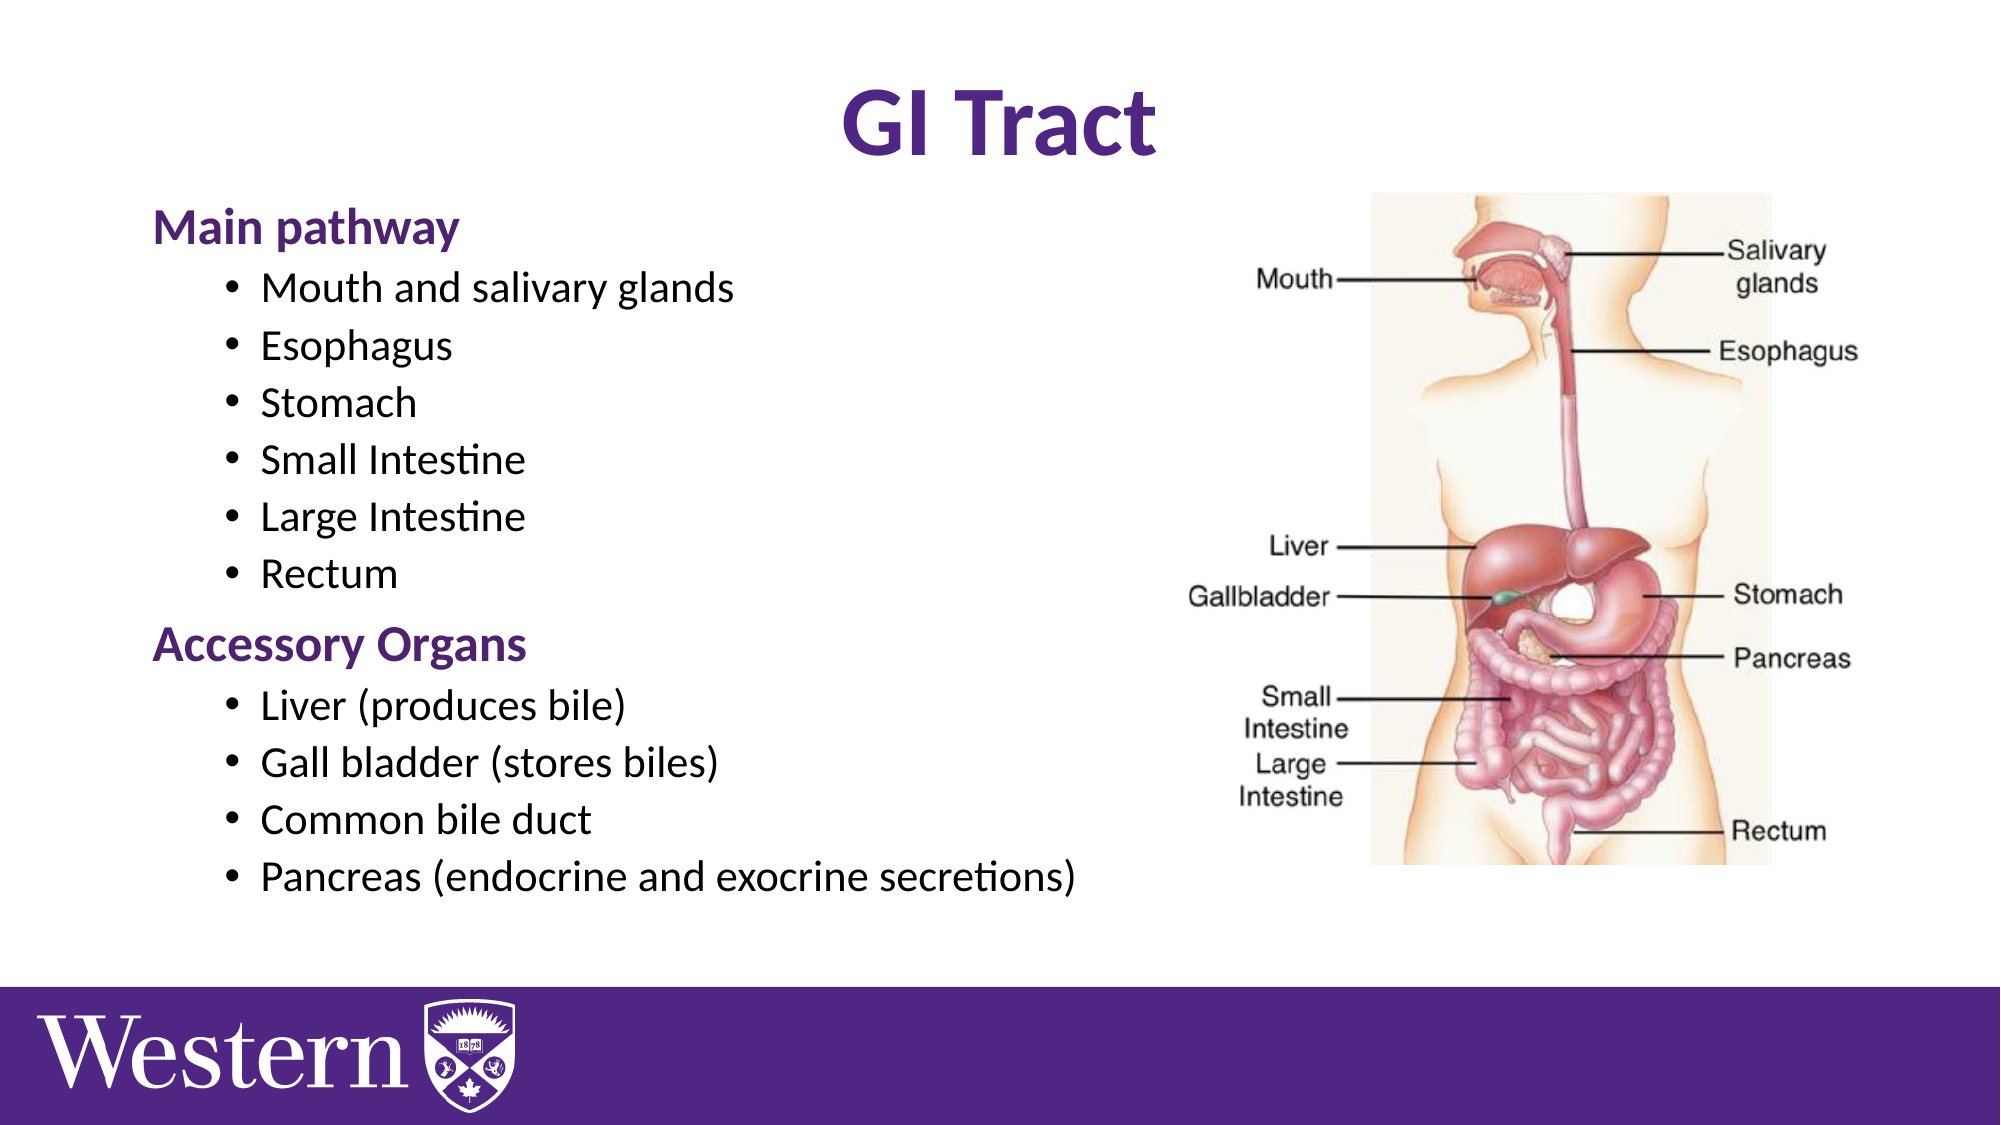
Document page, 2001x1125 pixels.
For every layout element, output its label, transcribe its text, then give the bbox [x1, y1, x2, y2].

picture [1174, 192, 1876, 865]
title GI Tract [137, 32, 1863, 192]
text_box [0, 986, 2000, 1125]
list Main pathway Mouth and salivary glands Esophagus Stomach Small Intestine Large Intestine Rectum Accessory Organs Liver (produces bile) Gall bladder (stores biles) Common bile duct Pancreas (endocrine and exocrine secretions) [137, 192, 1209, 917]
picture [37, 999, 515, 1113]
